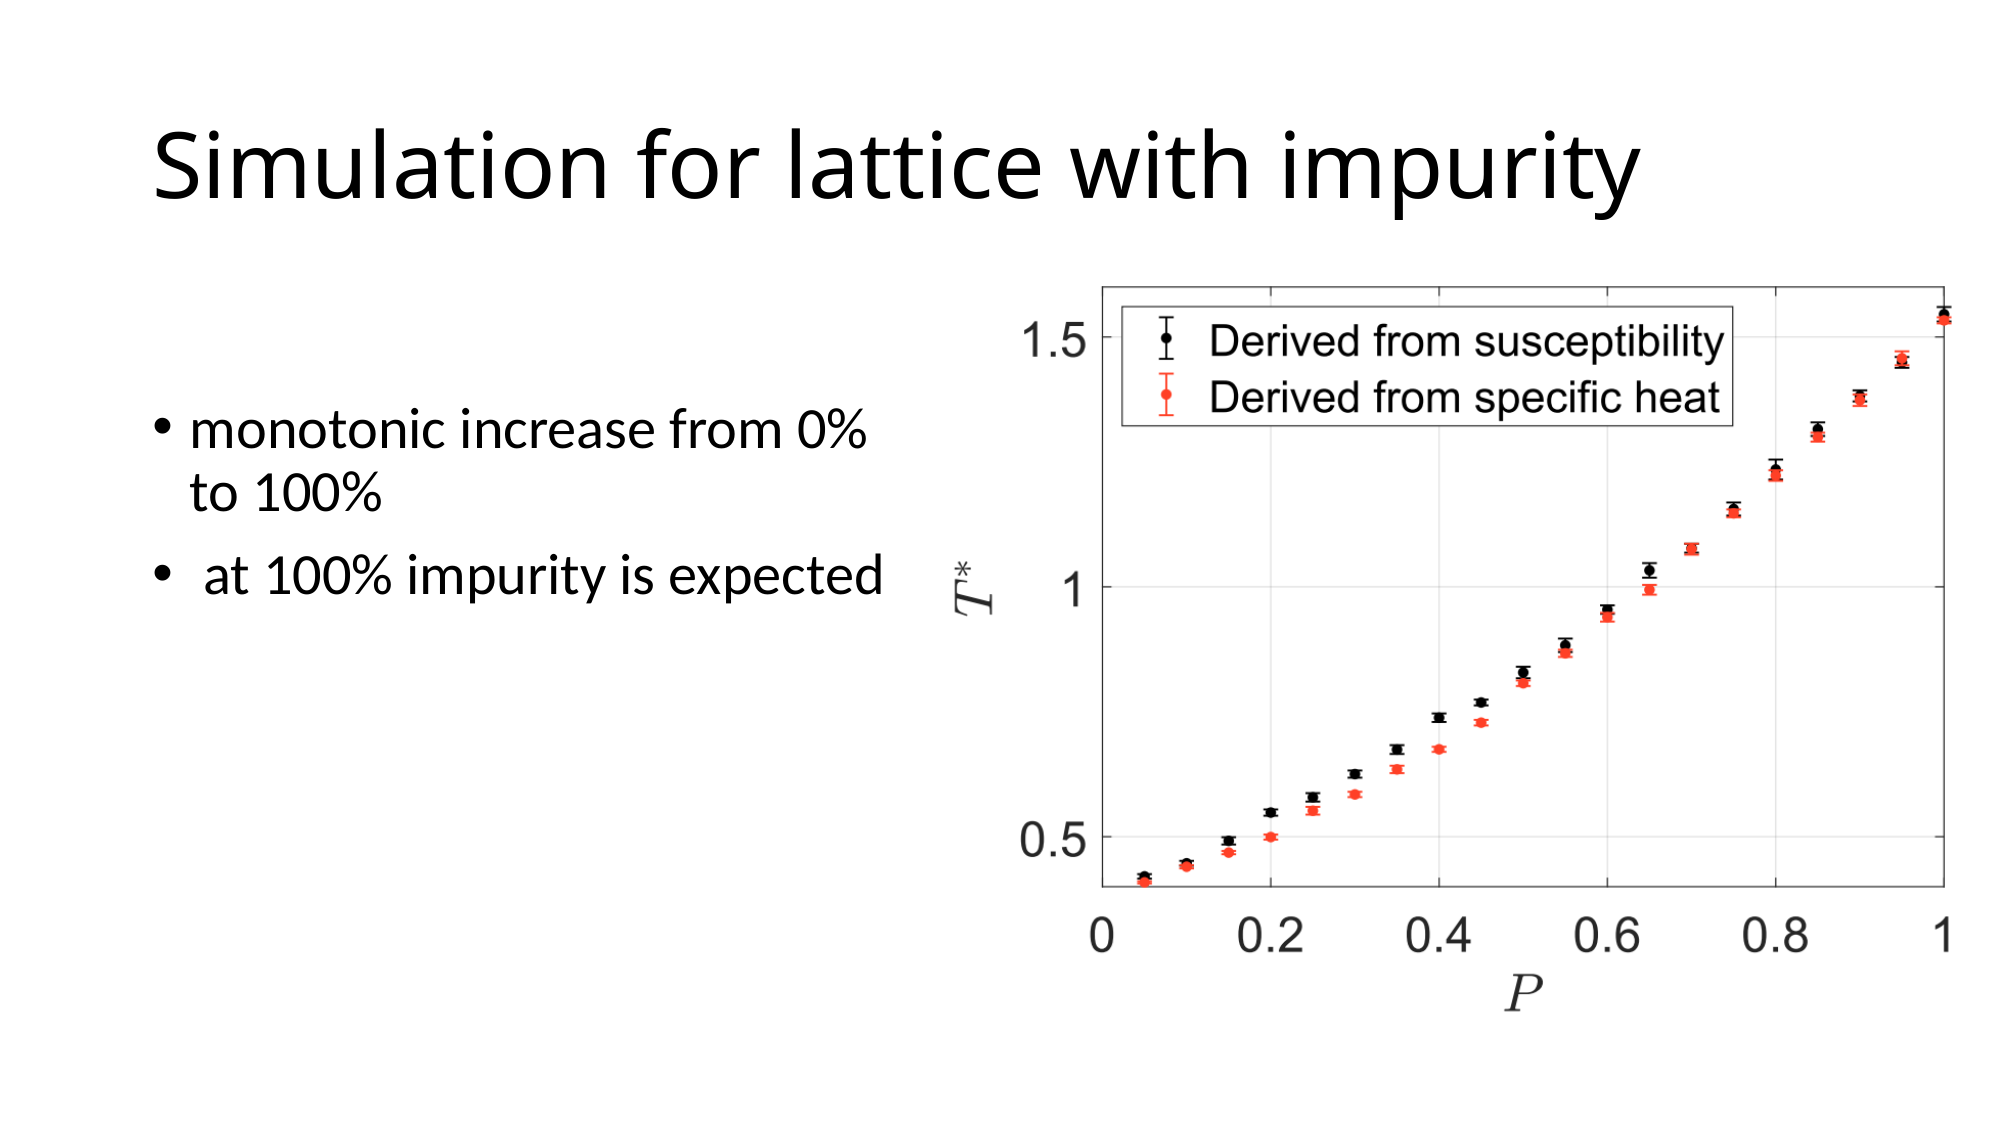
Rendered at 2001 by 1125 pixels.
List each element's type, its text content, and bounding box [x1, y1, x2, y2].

picture [923, 280, 1956, 1031]
title Simulation for lattice with impurity [137, 59, 1863, 278]
